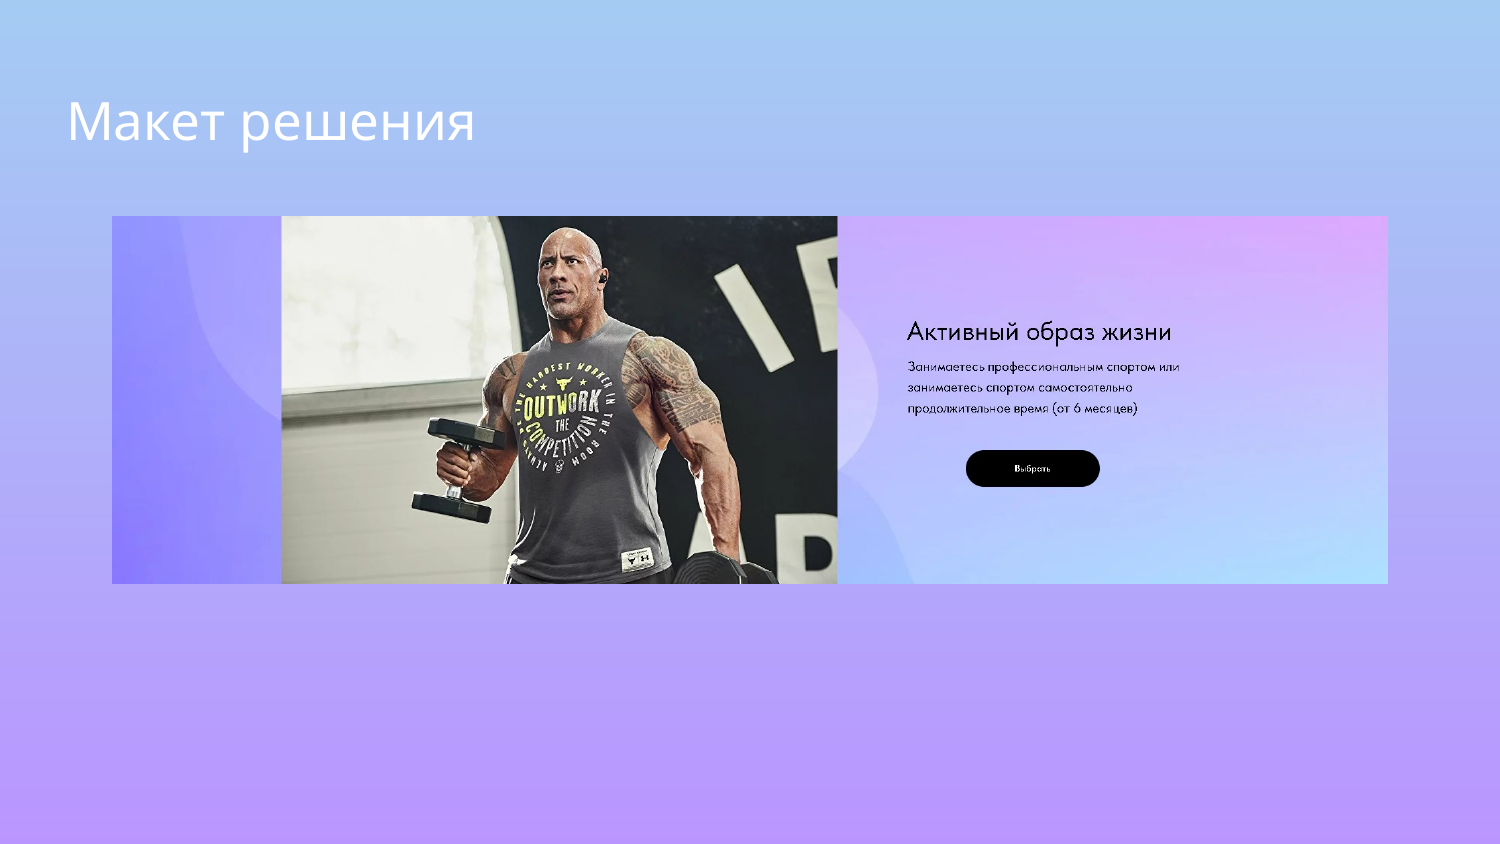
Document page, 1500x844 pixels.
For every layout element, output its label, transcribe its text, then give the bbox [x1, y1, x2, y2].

picture [112, 216, 1388, 585]
title Макет решения [51, 72, 1449, 167]
